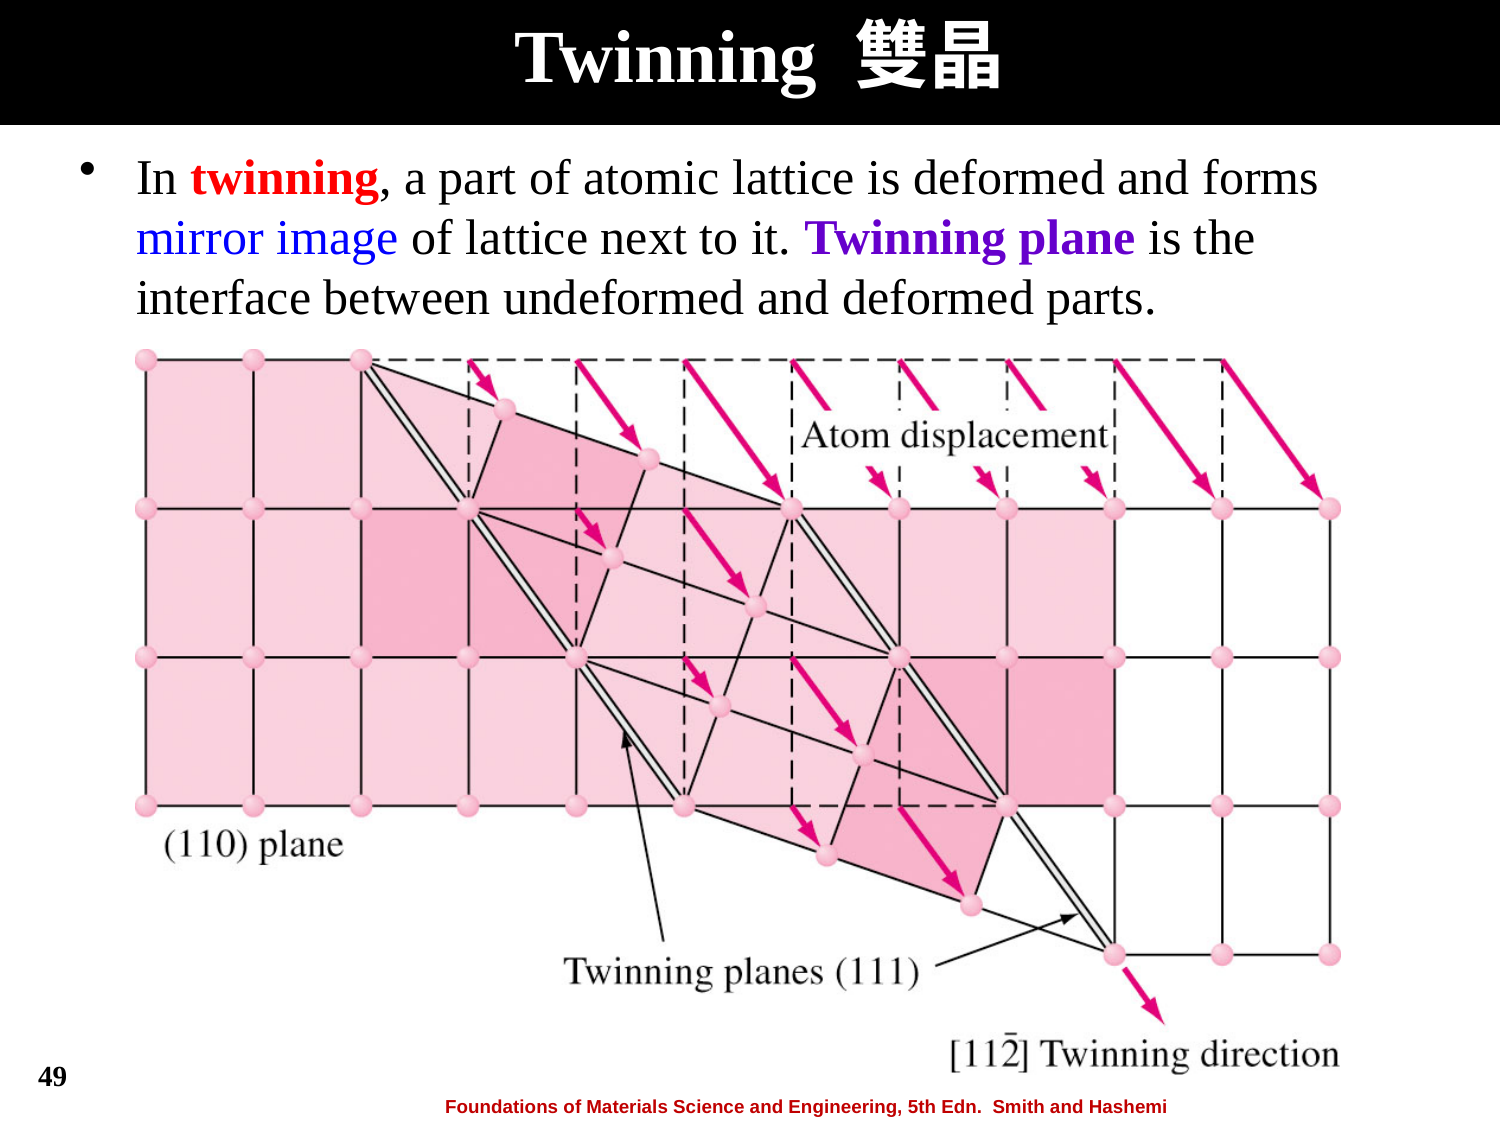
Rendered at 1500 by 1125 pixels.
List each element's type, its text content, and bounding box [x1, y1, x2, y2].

picture [135, 349, 1341, 1076]
text_box Twinning 雙晶 [0, 0, 1500, 125]
text_box In twinning, a part of atomic lattice is deformed and forms mirror image of lattice next to it. Twinning plane is the interface between undeformed and deformed parts. [64, 137, 1424, 1025]
slide_number 49 [0, 1049, 83, 1125]
